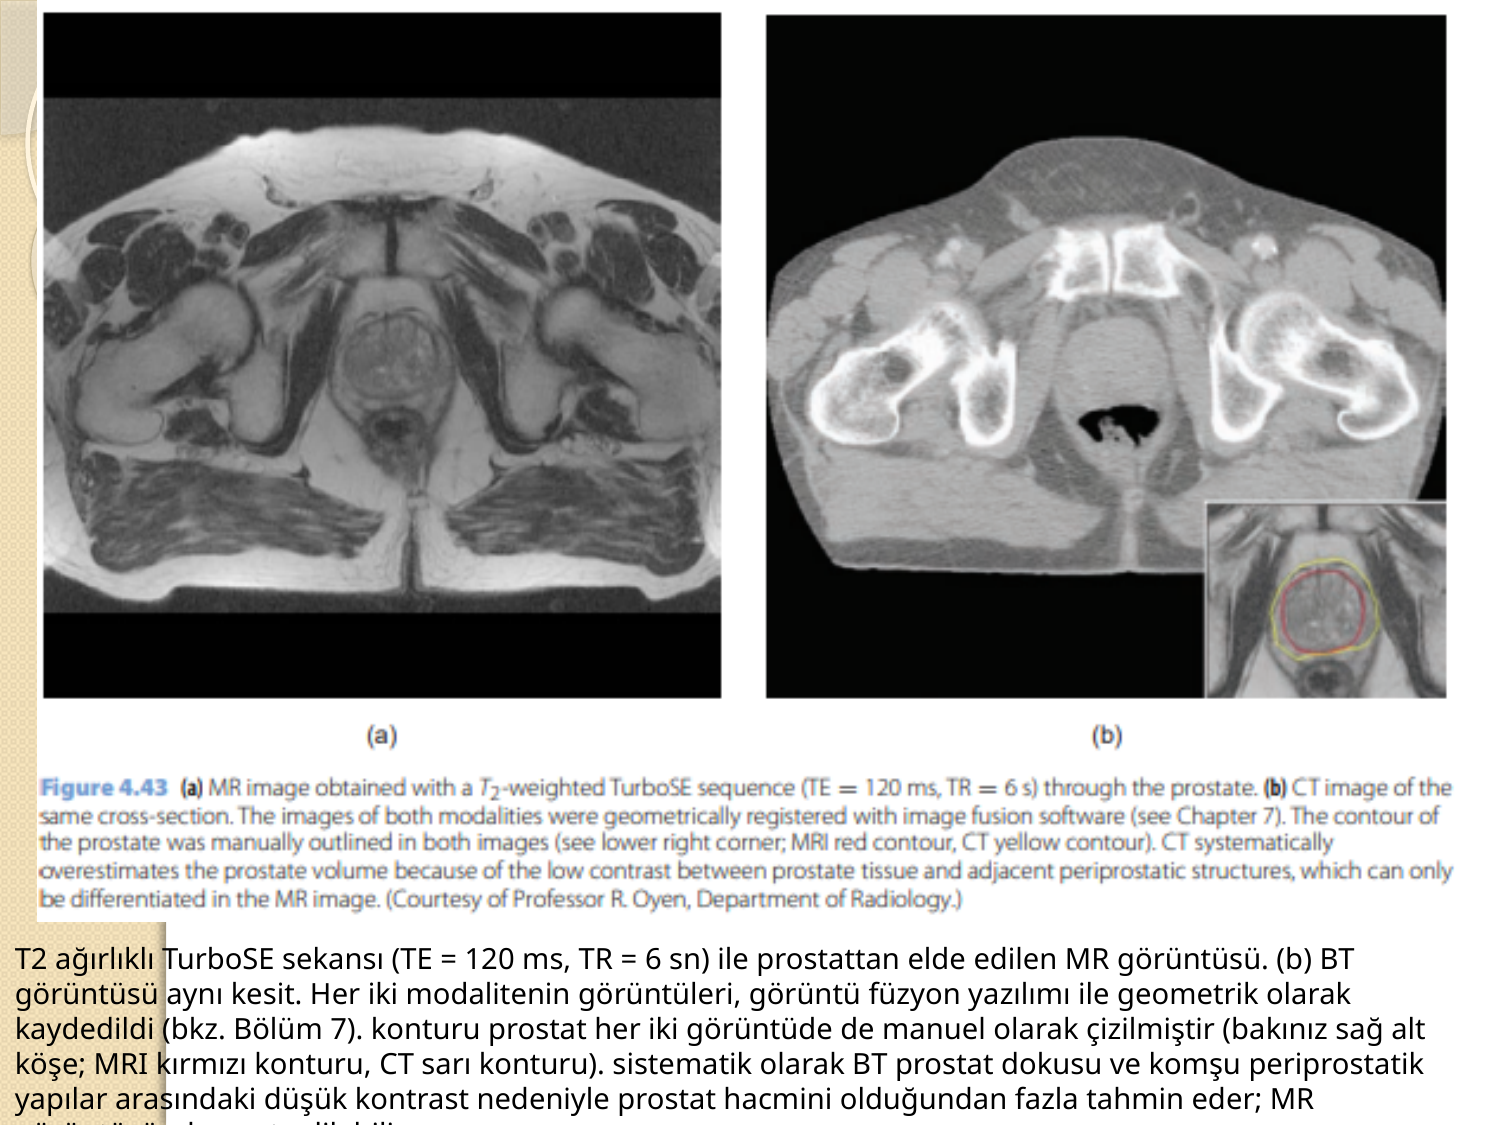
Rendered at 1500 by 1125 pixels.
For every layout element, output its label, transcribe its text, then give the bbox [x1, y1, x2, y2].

picture [37, 0, 1466, 922]
text_box T2 ağırlıklı TurboSE sekansı (TE = 120 ms, TR = 6 sn) ile prostattan elde edilen MR görüntüsü. (b) BT görüntüsü aynı kesit. Her iki modalitenin görüntüleri, görüntü füzyon yazılımı ile geometrik olarak kaydedildi (bkz. Bölüm 7). konturu prostat her iki görüntüde de manuel olarak çizilmiştir (bakınız sağ alt köşe; MRI kırmızı konturu, CT sarı konturu). sistematik olarak BT prostat dokusu ve komşu periprostatik yapılar arasındaki düşük kontrast nedeniyle prostat hacmini olduğundan fazla tahmin eder; MR görüntüsünde ayırt edilebilir [0, 933, 1500, 1125]
